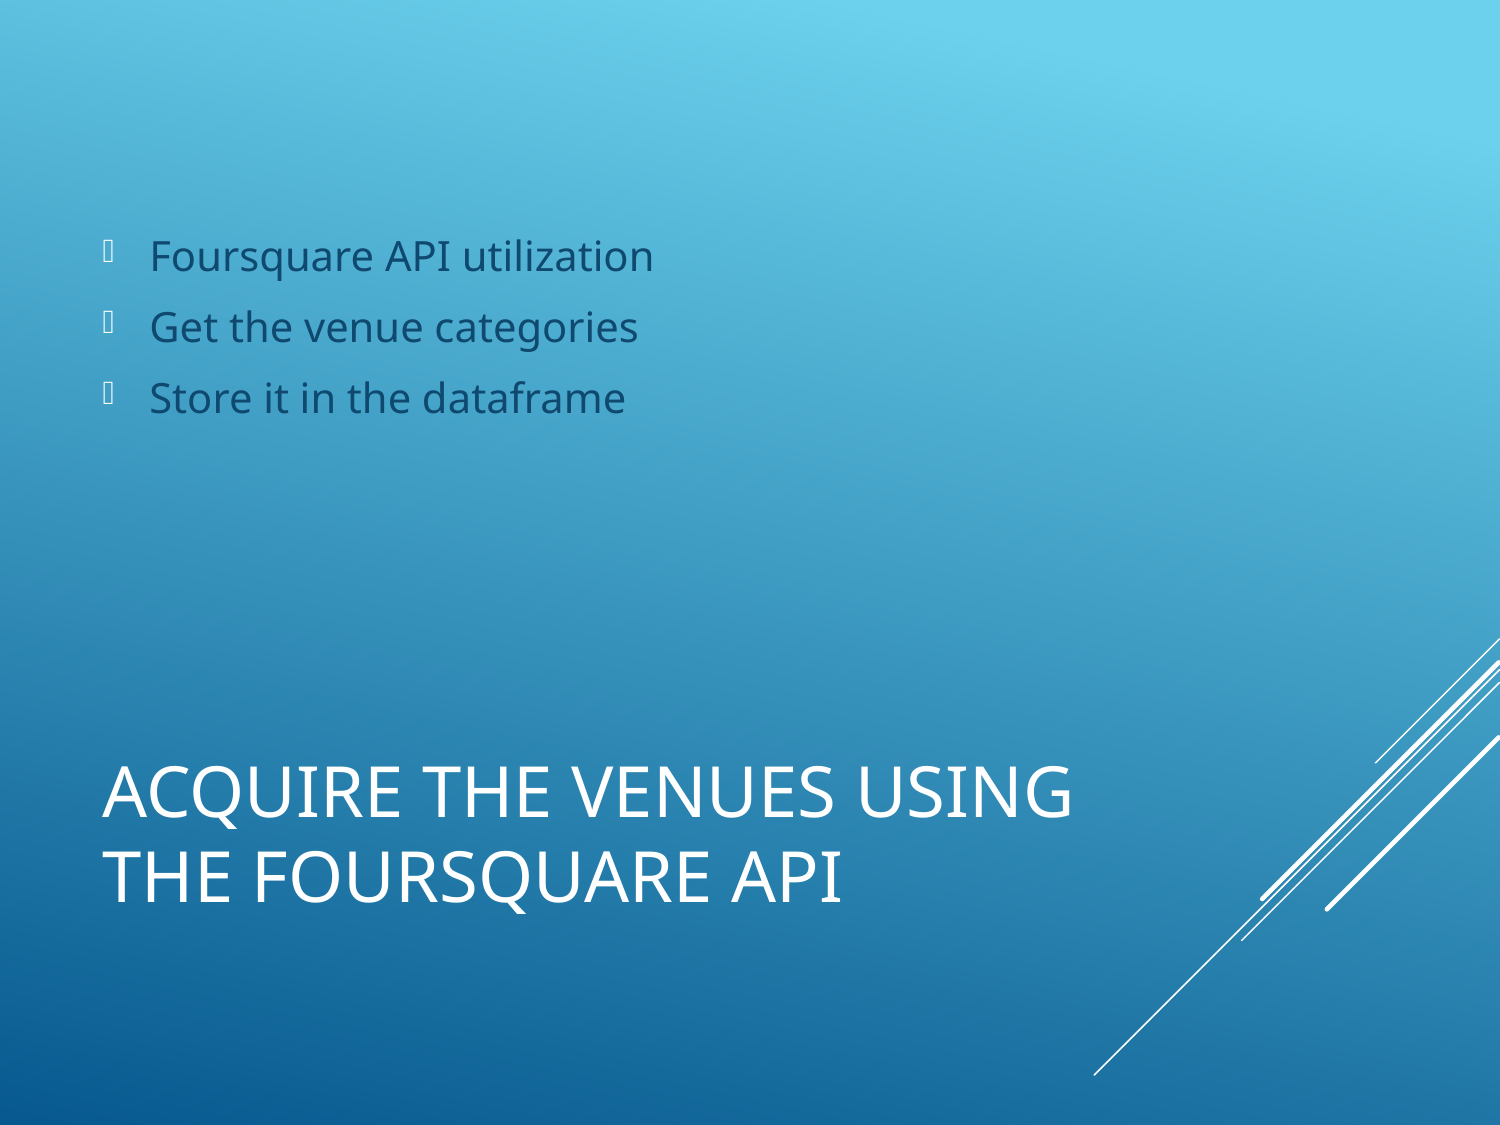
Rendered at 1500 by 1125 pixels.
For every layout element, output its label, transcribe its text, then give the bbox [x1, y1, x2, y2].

title Acquire the Venues using the Foursquare API [87, 737, 1163, 988]
list Foursquare API utilization Get the venue categories Store it in the dataframe [87, 87, 1163, 706]
